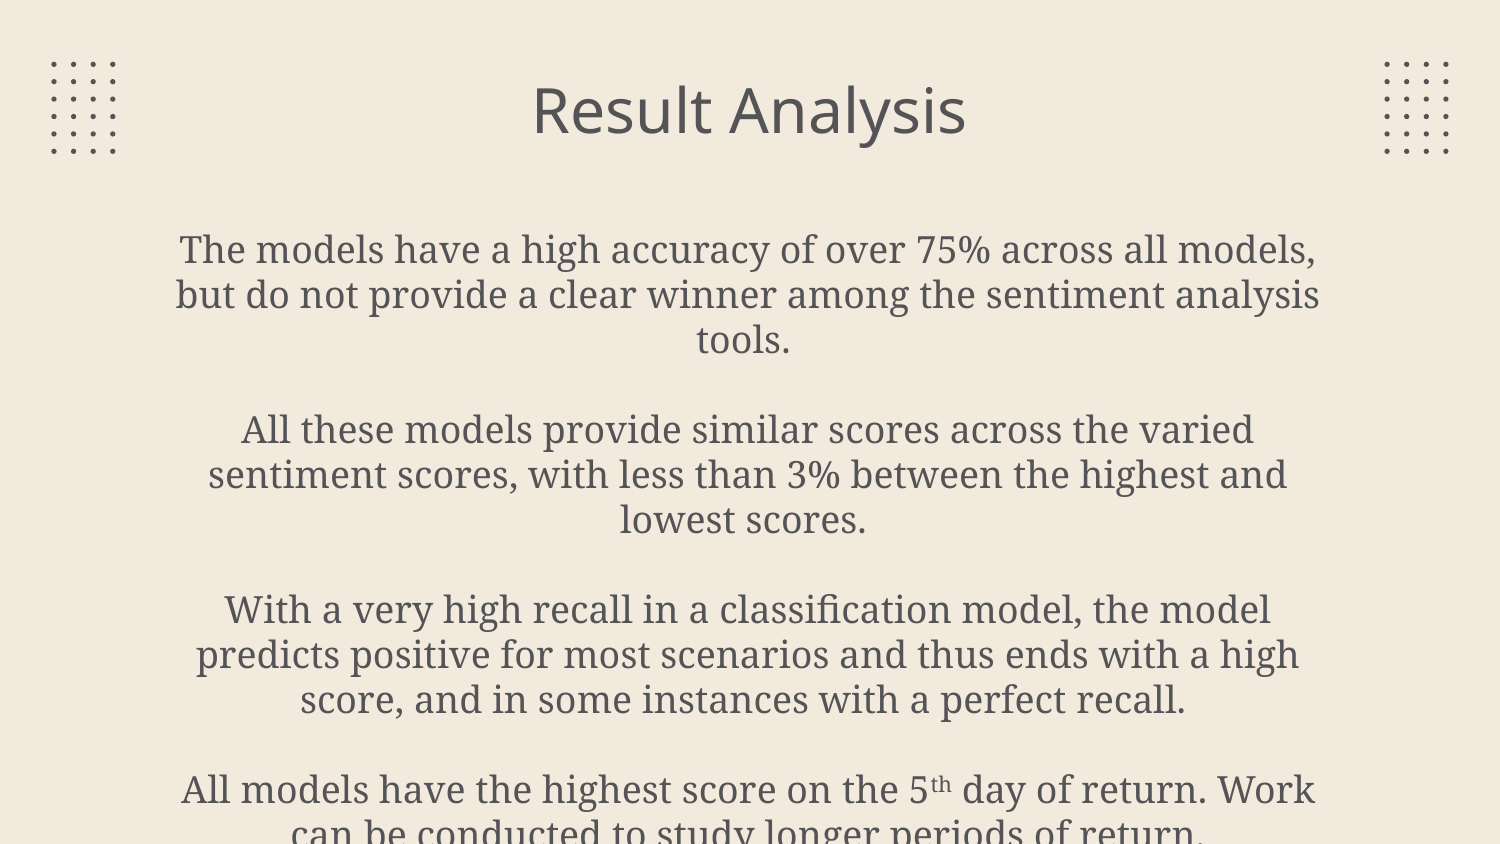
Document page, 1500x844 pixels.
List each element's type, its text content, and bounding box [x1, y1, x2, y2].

subtitle The models have a high accuracy of over 75% across all models, but do not provide a clear winner among the sentiment analysis tools. All these models provide similar scores across the varied sentiment scores, with less than 3% between the highest and lowest scores. With a very high recall in a classification model, the model predicts positive for most scenarios and thus ends with a high score, and in some instances with a perfect recall. All models have the highest score on the 5th day of return. Work can be conducted to study longer periods of return. [132, 211, 1364, 820]
title Result Analysis [118, 60, 1382, 155]
